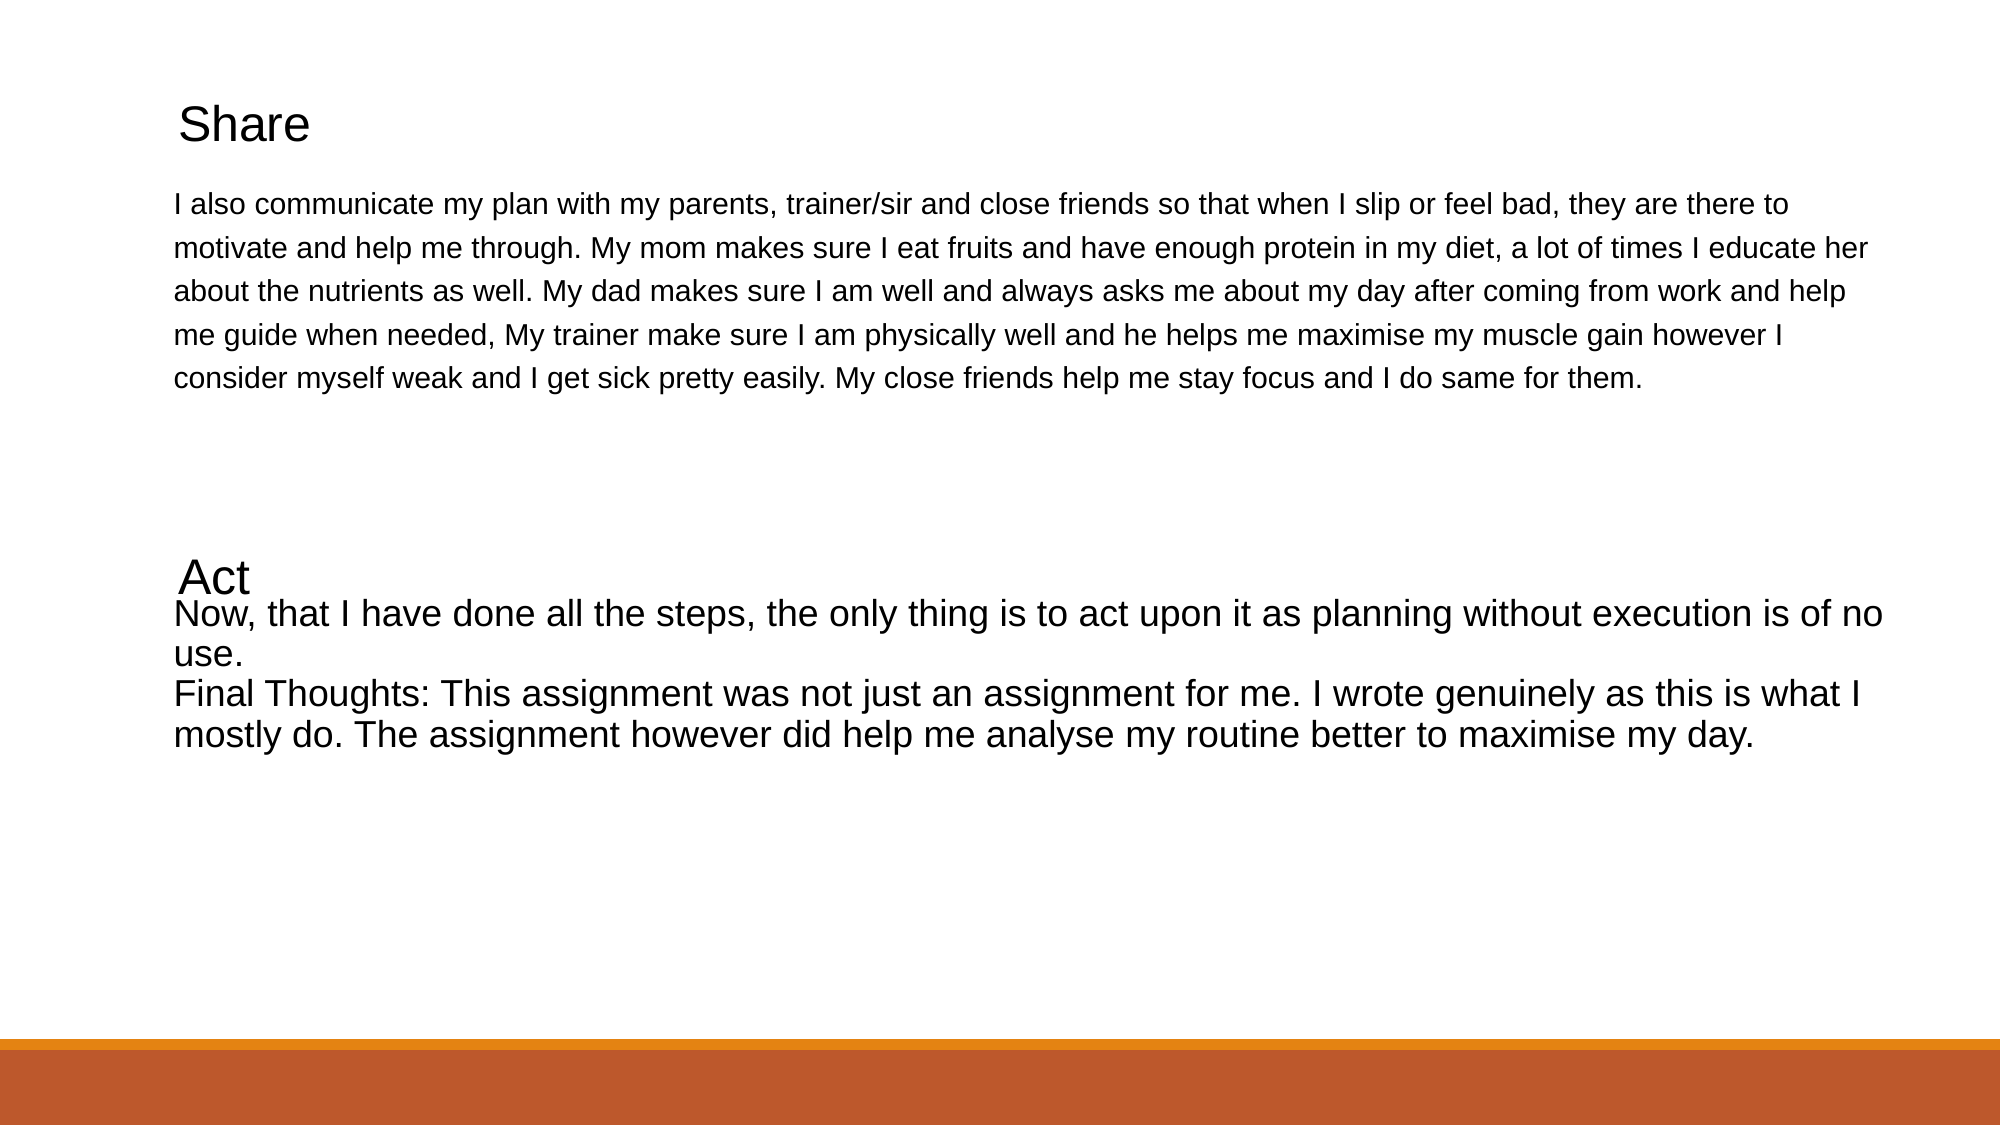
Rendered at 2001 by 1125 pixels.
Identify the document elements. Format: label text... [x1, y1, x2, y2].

text_box Act [163, 373, 1869, 612]
title Share [163, 57, 1823, 148]
text_box Now, that I have done all the steps, the only thing is to act upon it as planning without execution is of no use. Final Thoughts: This assignment was not just an assignment for me. I wrote genuinely as this is what I mostly do. The assignment however did help me analyse my routine better to maximise my day. [158, 562, 1910, 827]
text_box I also communicate my plan with my parents, trainer/sir and close friends so that when I slip or feel bad, they are there to motivate and help me through. My mom makes sure I eat fruits and have enough protein in my diet, a lot of times I educate her about the nutrients as well. My dad makes sure I am well and always asks me about my day after coming from work and help me guide when needed, My trainer make sure I am physically well and he helps me maximise my muscle gain however I consider myself weak and I get sick pretty easily. My close friends help me stay focus and I do same for them. [158, 148, 1884, 424]
